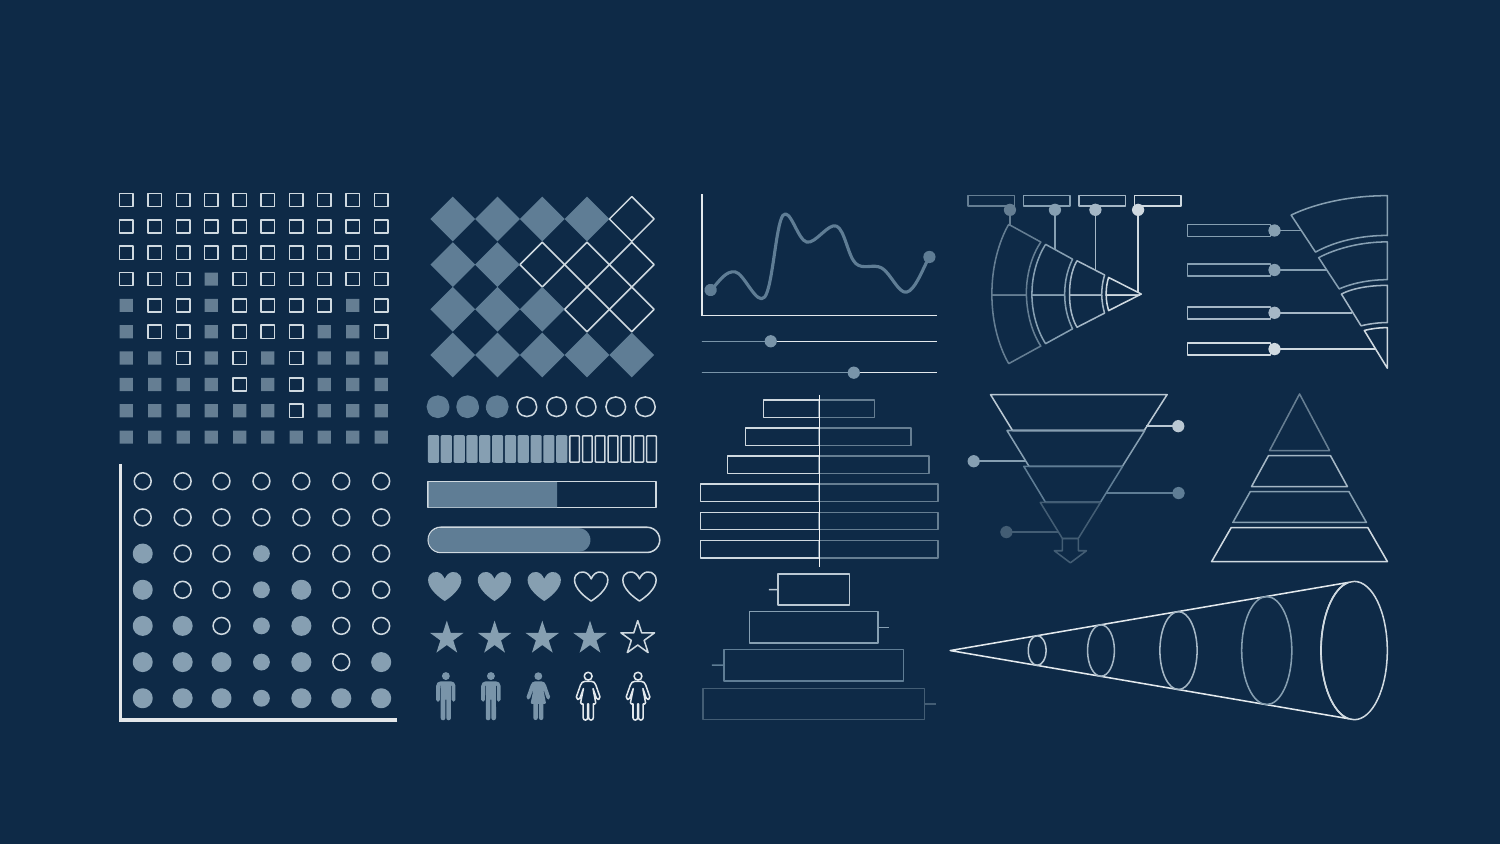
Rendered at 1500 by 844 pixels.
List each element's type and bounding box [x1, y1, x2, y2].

text_box [427, 481, 657, 508]
text_box [973, 394, 1179, 564]
text_box [1187, 195, 1388, 369]
text_box [949, 581, 1388, 720]
text_box [428, 571, 657, 602]
text_box [435, 671, 651, 721]
text_box [700, 394, 939, 568]
text_box [967, 195, 1182, 364]
text_box [428, 526, 661, 553]
text_box [1211, 393, 1388, 562]
text_box [428, 435, 657, 463]
text_box [701, 193, 937, 317]
text_box [427, 396, 656, 417]
text_box [701, 340, 938, 373]
text_box [119, 193, 389, 445]
text_box [702, 573, 936, 720]
text_box [430, 196, 655, 378]
text_box [429, 620, 655, 653]
text_box [119, 463, 398, 721]
